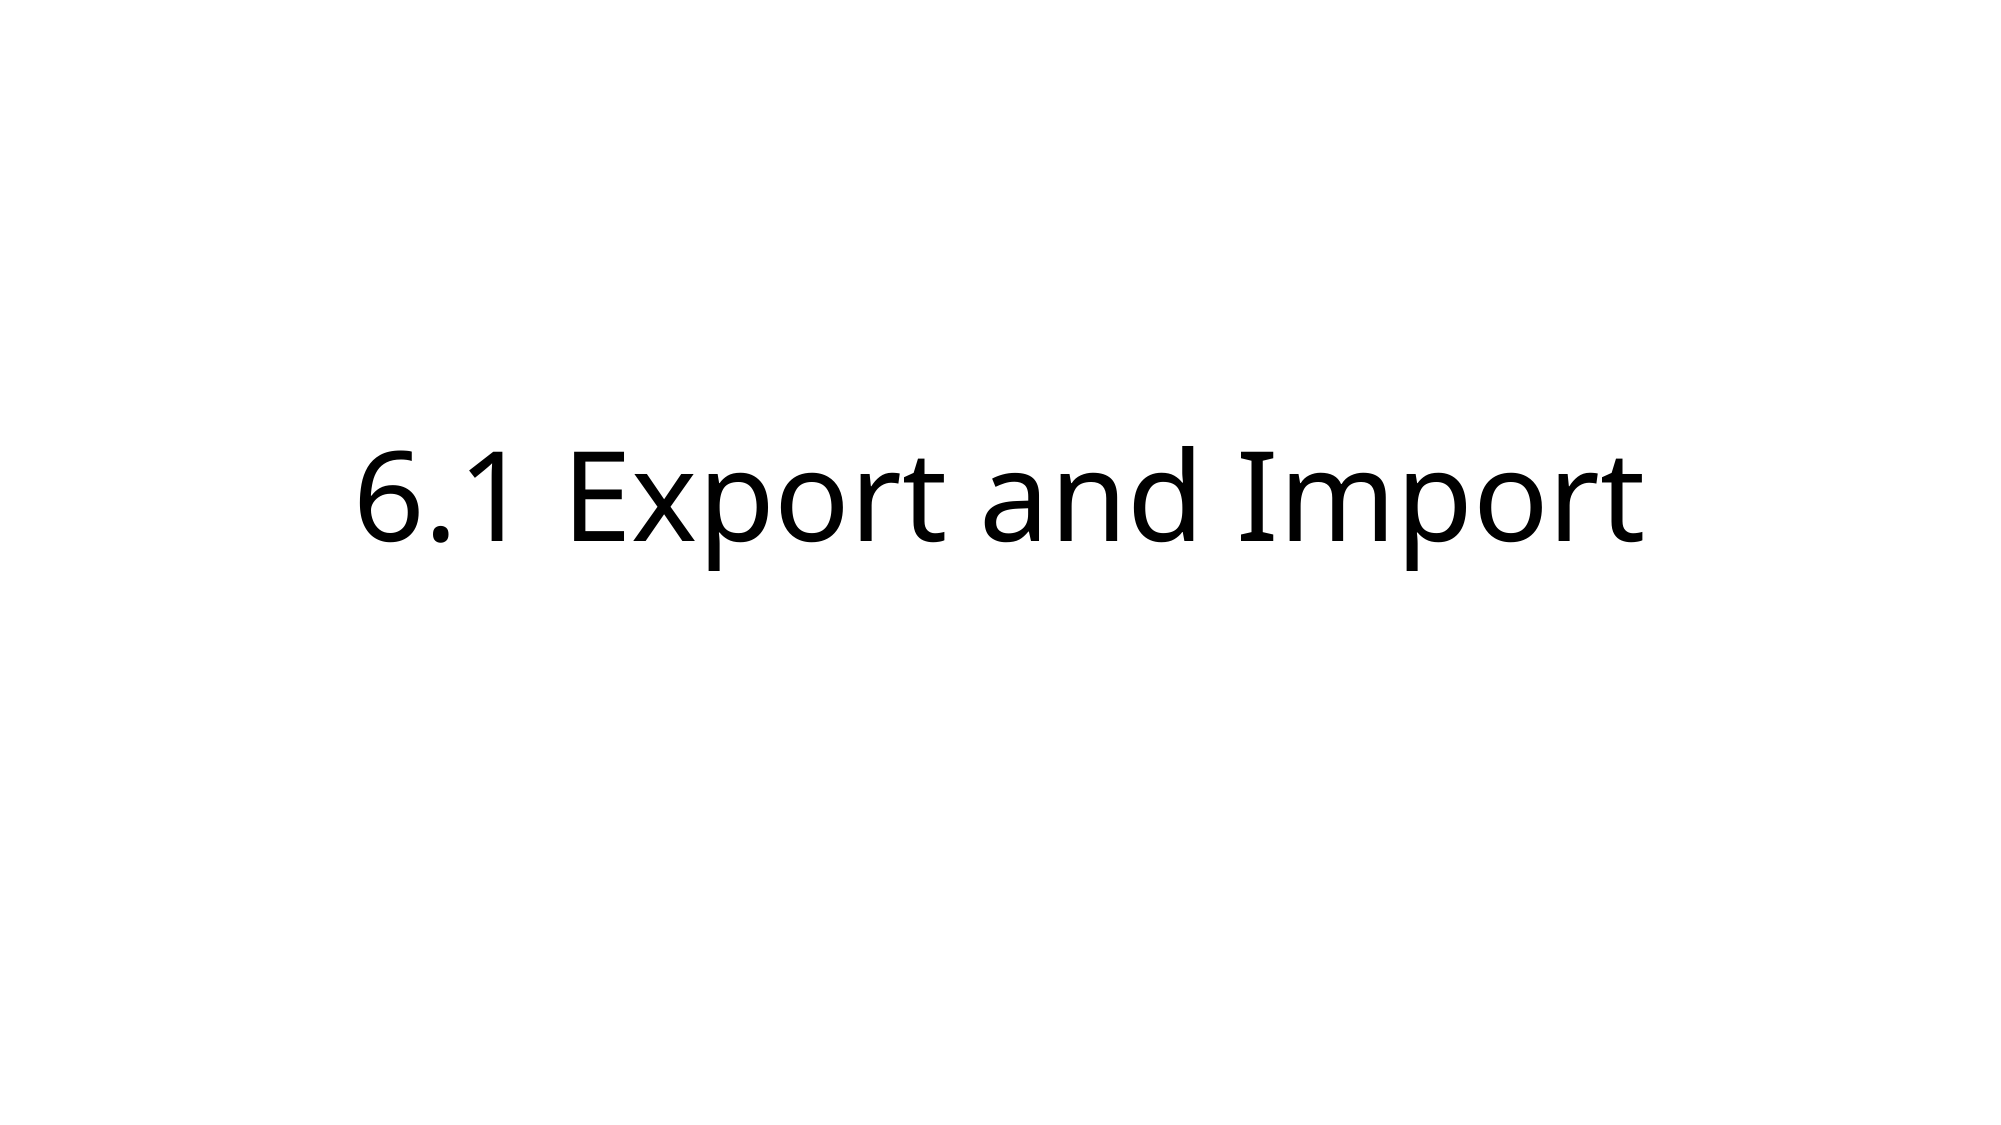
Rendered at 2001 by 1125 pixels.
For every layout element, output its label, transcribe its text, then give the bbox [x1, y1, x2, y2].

title 6.1 Export and Import [249, 184, 1750, 576]
